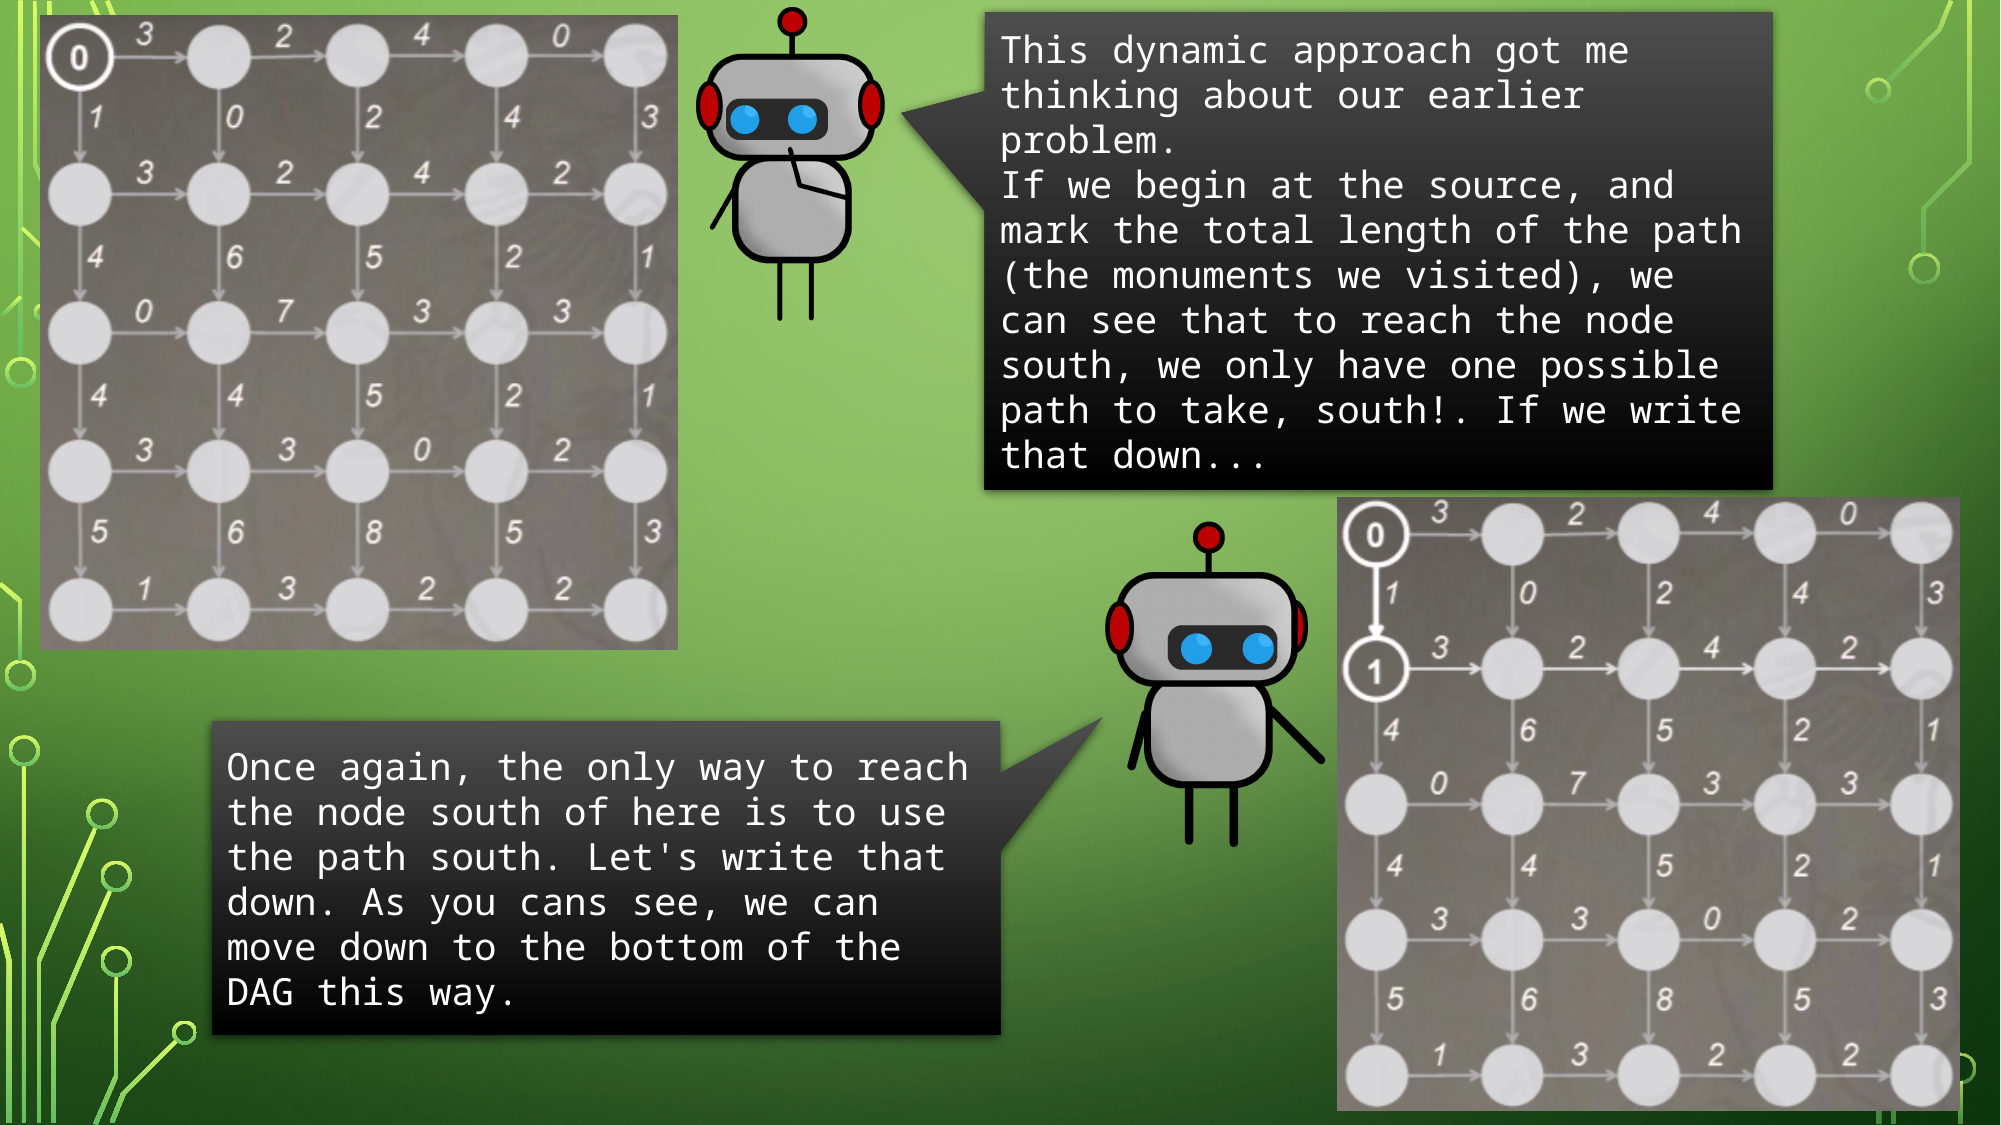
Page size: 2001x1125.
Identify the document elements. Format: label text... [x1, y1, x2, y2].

picture [984, 468, 1960, 1112]
text_box This dynamic approach got me thinking about our earlier problem. If we begin at the source, and mark the total length of the path (the monuments we visited), we can see that to reach the node south, we only have one possible path to take, south!. If we write that down... [984, 11, 1774, 490]
text_box Once again, the only way to reach the node south of here is to use the path south. Let's write that down. As you cans see, we can move down to the bottom of the DAG this way. [211, 721, 1001, 1036]
picture [40, 0, 1001, 651]
